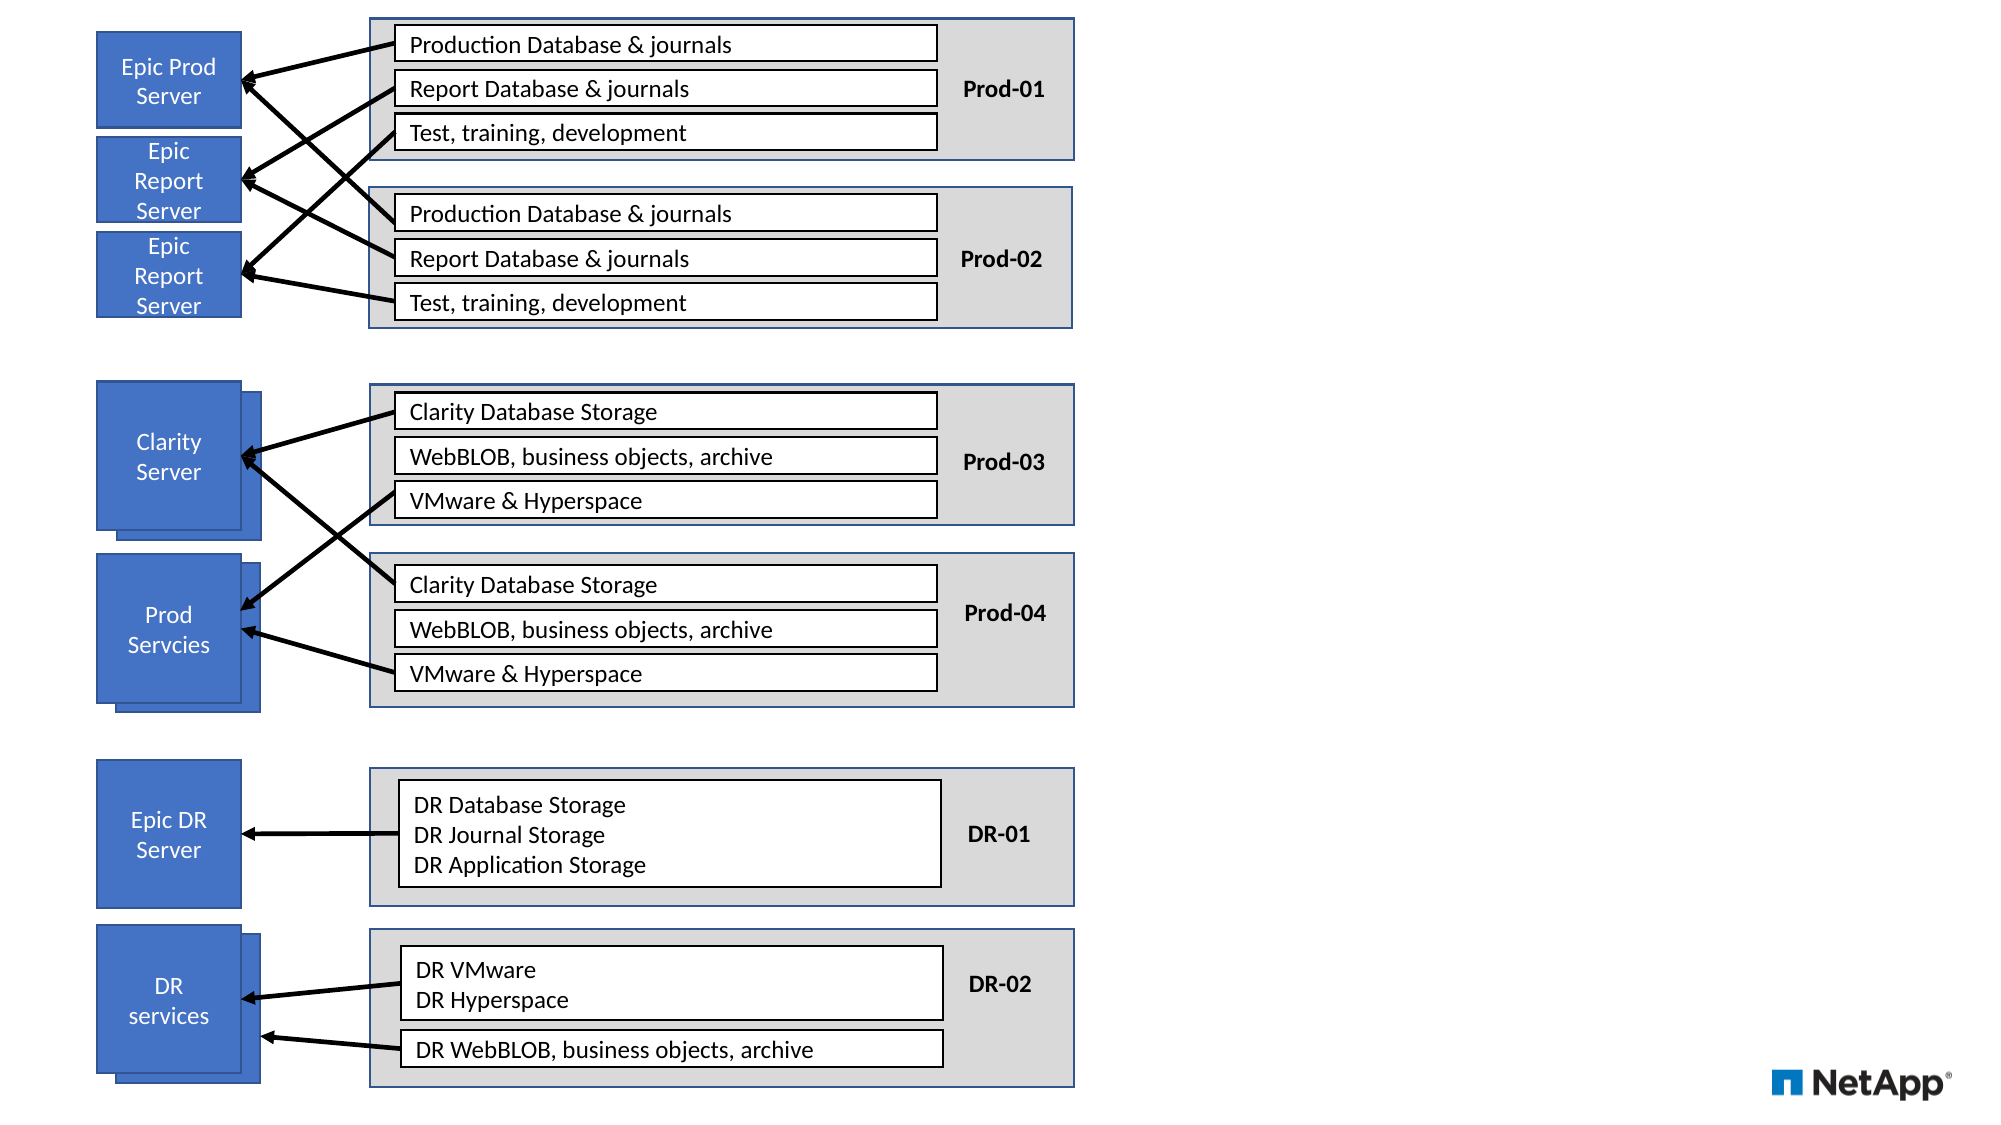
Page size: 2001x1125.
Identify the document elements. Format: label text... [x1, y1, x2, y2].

text_box Epic Report Server [96, 136, 240, 223]
text_box [115, 1000, 261, 1084]
text_box Prod Servcies [96, 553, 242, 704]
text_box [240, 411, 395, 455]
text_box Epic DR Server [96, 759, 242, 909]
text_box [115, 673, 261, 713]
text_box DR WebBLOB, business objects, archive [400, 1029, 944, 1068]
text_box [240, 487, 402, 611]
text_box [369, 552, 1075, 708]
text_box Report Database & journals [395, 69, 938, 107]
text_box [240, 42, 395, 79]
text_box Clarity Database Storage [402, 564, 938, 603]
text_box DR-02 [954, 959, 1079, 1005]
text_box Epic Report Server [96, 231, 242, 318]
text_box Test, training, development [394, 282, 938, 321]
text_box WebBLOB, business objects, archive [394, 609, 938, 648]
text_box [240, 983, 402, 1000]
text_box [242, 391, 262, 411]
text_box [368, 186, 1073, 329]
text_box Clarity Server [96, 380, 242, 531]
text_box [240, 87, 395, 131]
text_box [369, 17, 1075, 161]
text_box DR-01 [953, 810, 1078, 856]
text_box Production Database & journals [395, 193, 938, 232]
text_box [240, 628, 395, 673]
text_box DR Database Storage DR Journal Storage DR Application Storage [398, 779, 942, 888]
text_box Production Database & journals [394, 24, 938, 62]
text_box Test, training, development [395, 112, 938, 151]
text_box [260, 1036, 402, 1049]
text_box Prod-02 [946, 235, 1071, 281]
text_box DR VMware DR Hyperspace [400, 945, 944, 1021]
text_box VMware & Hyperspace [395, 480, 938, 519]
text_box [240, 79, 395, 87]
text_box VMware & Hyperspace [394, 653, 938, 692]
text_box Clarity Database Storage [394, 391, 938, 430]
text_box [240, 455, 395, 584]
text_box Prod-01 [948, 64, 1073, 110]
text_box [116, 531, 240, 541]
text_box Epic Prod Server [96, 31, 242, 129]
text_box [240, 275, 395, 302]
text_box [242, 611, 261, 628]
text_box Prod-03 [948, 438, 1073, 484]
text_box WebBLOB, business objects, archive [395, 436, 938, 475]
text_box Report Database & journals [395, 238, 938, 277]
text_box [369, 928, 1075, 1088]
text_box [240, 131, 395, 275]
text_box [369, 767, 1075, 907]
text_box [369, 383, 1075, 526]
picture [1750, 1029, 1967, 1118]
text_box DR services [96, 924, 242, 1074]
text_box Prod-04 [949, 589, 1074, 634]
text_box [242, 933, 261, 983]
